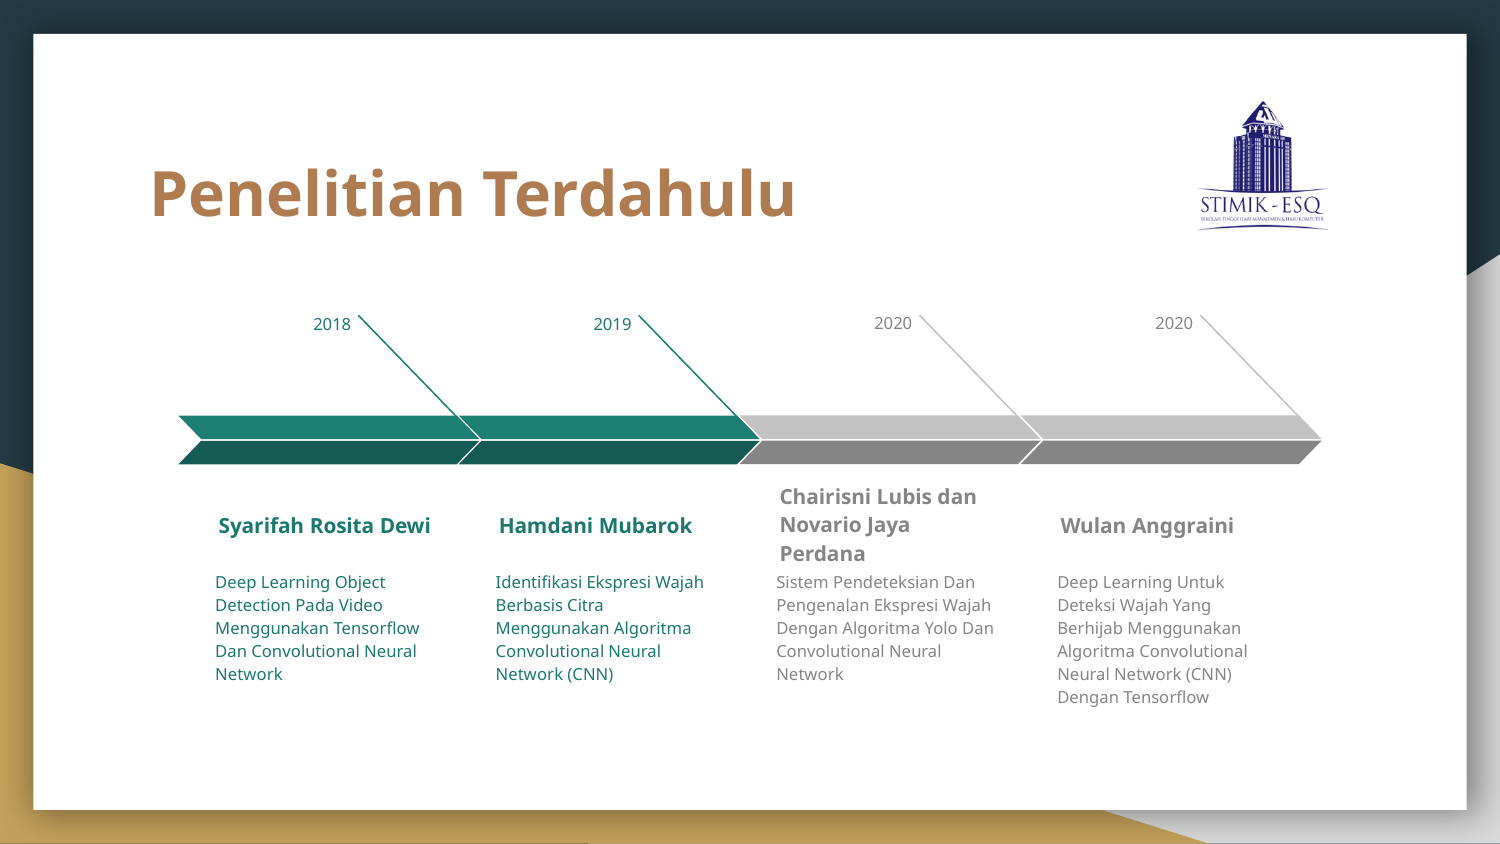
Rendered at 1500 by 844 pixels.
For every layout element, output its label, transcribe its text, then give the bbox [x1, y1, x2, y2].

title Penelitian Terdahulu [134, 138, 1366, 296]
picture [1163, 89, 1365, 238]
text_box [1020, 295, 1322, 676]
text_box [458, 295, 737, 676]
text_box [739, 295, 1018, 676]
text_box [178, 295, 456, 676]
